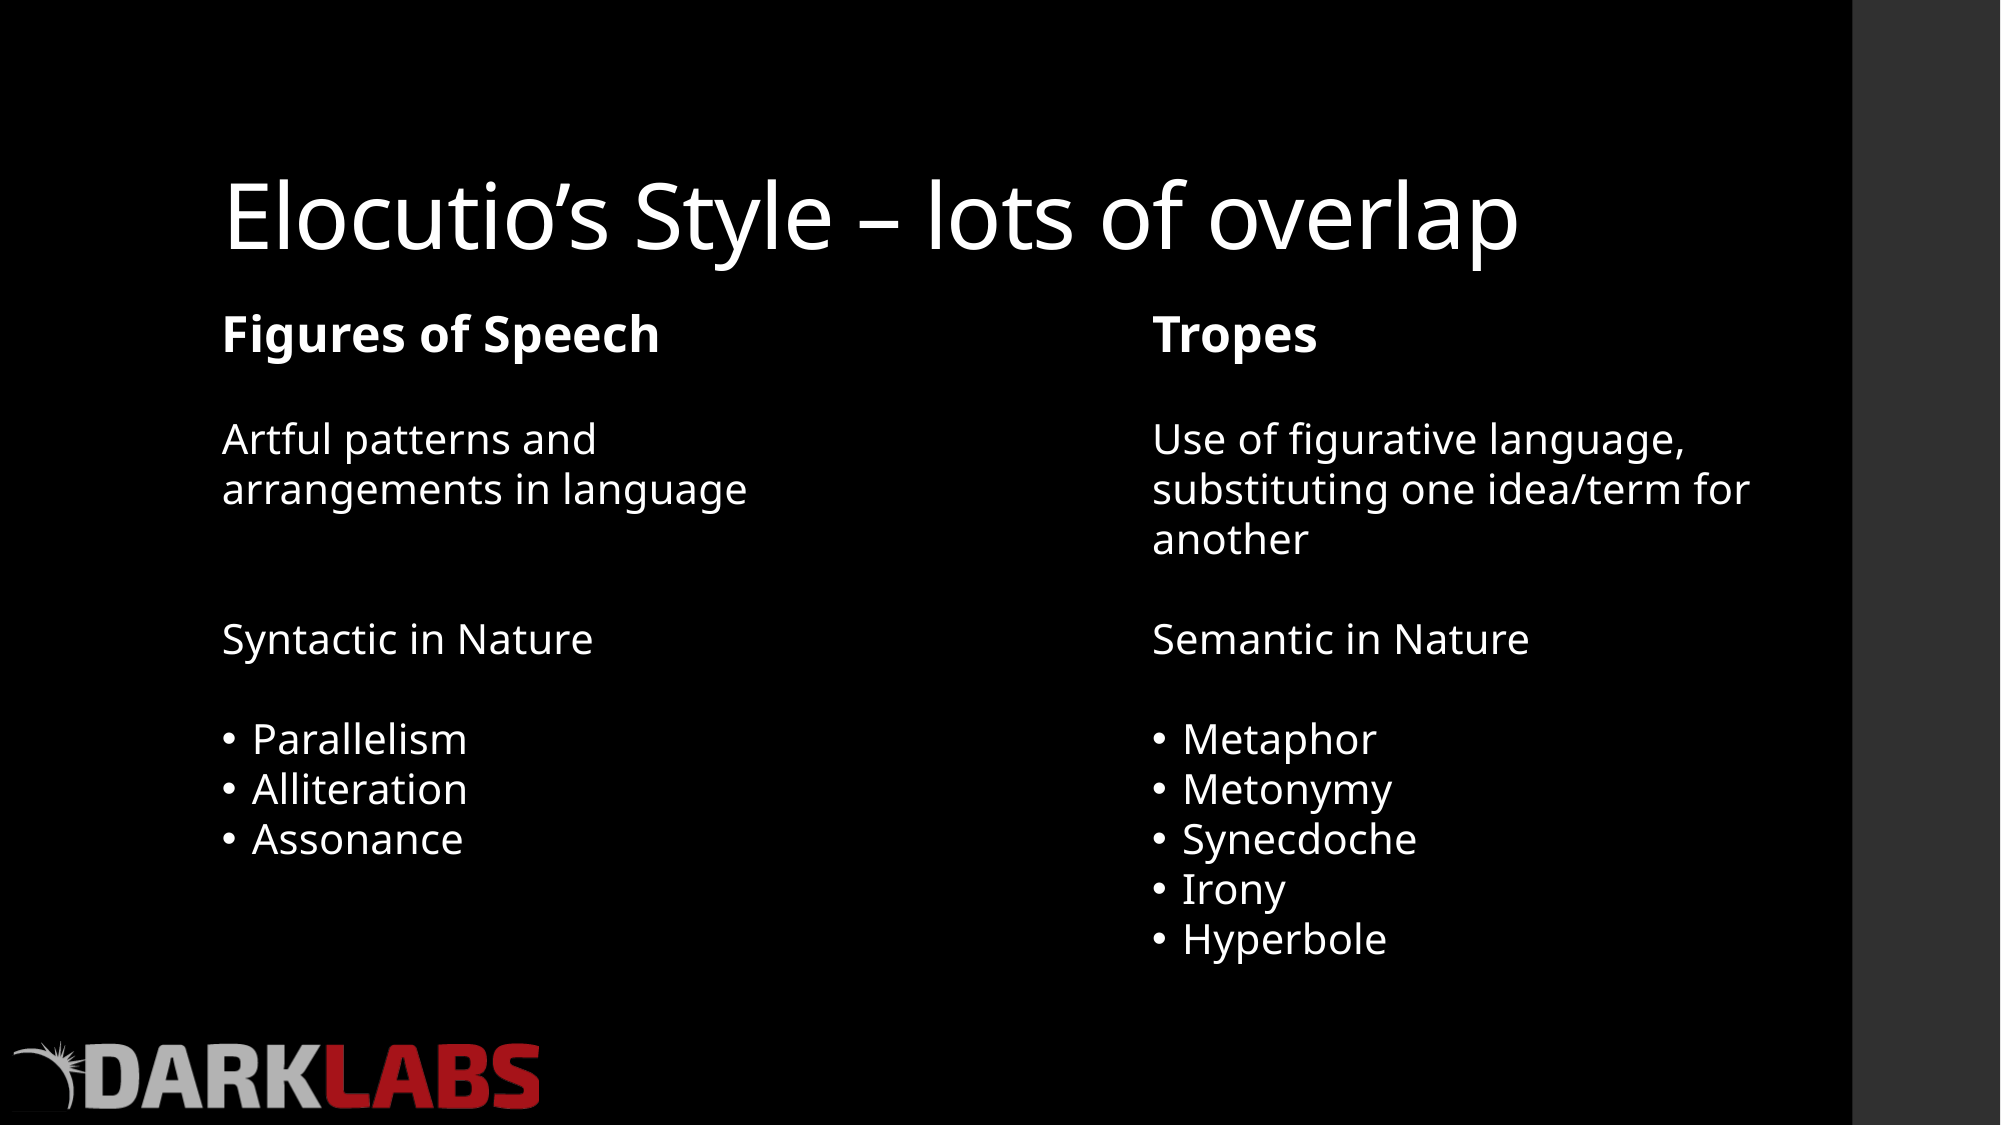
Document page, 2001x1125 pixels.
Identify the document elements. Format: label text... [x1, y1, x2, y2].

text_box Figures of Speech Artful patterns and arrangements in language Syntactic in Nature Parallelism Alliteration Assonance [206, 294, 882, 1009]
title Elocutio’s Style – lots of overlap [206, 60, 1797, 278]
picture [10, 1041, 539, 1125]
text_box Tropes Use of figurative language, substituting one idea/term for another Semantic in Nature Metaphor Metonymy Synecdoche Irony Hyperbole [1137, 294, 1777, 1009]
